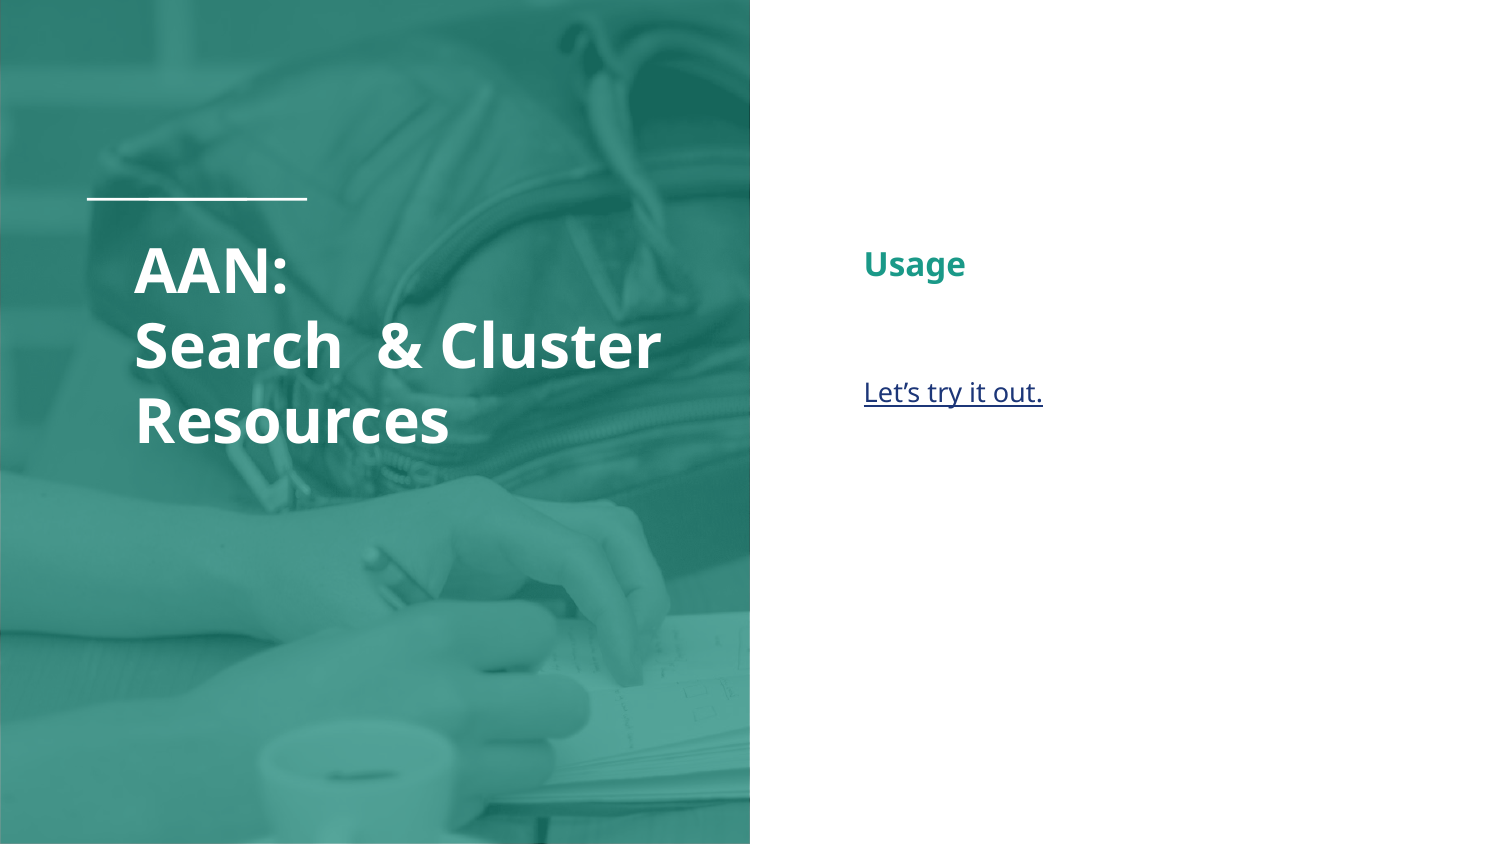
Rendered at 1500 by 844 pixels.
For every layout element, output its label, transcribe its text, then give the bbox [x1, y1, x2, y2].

list Usage Let’s try it out. [848, 221, 1403, 719]
title AAN: Search & Cluster Resources [119, 216, 681, 494]
